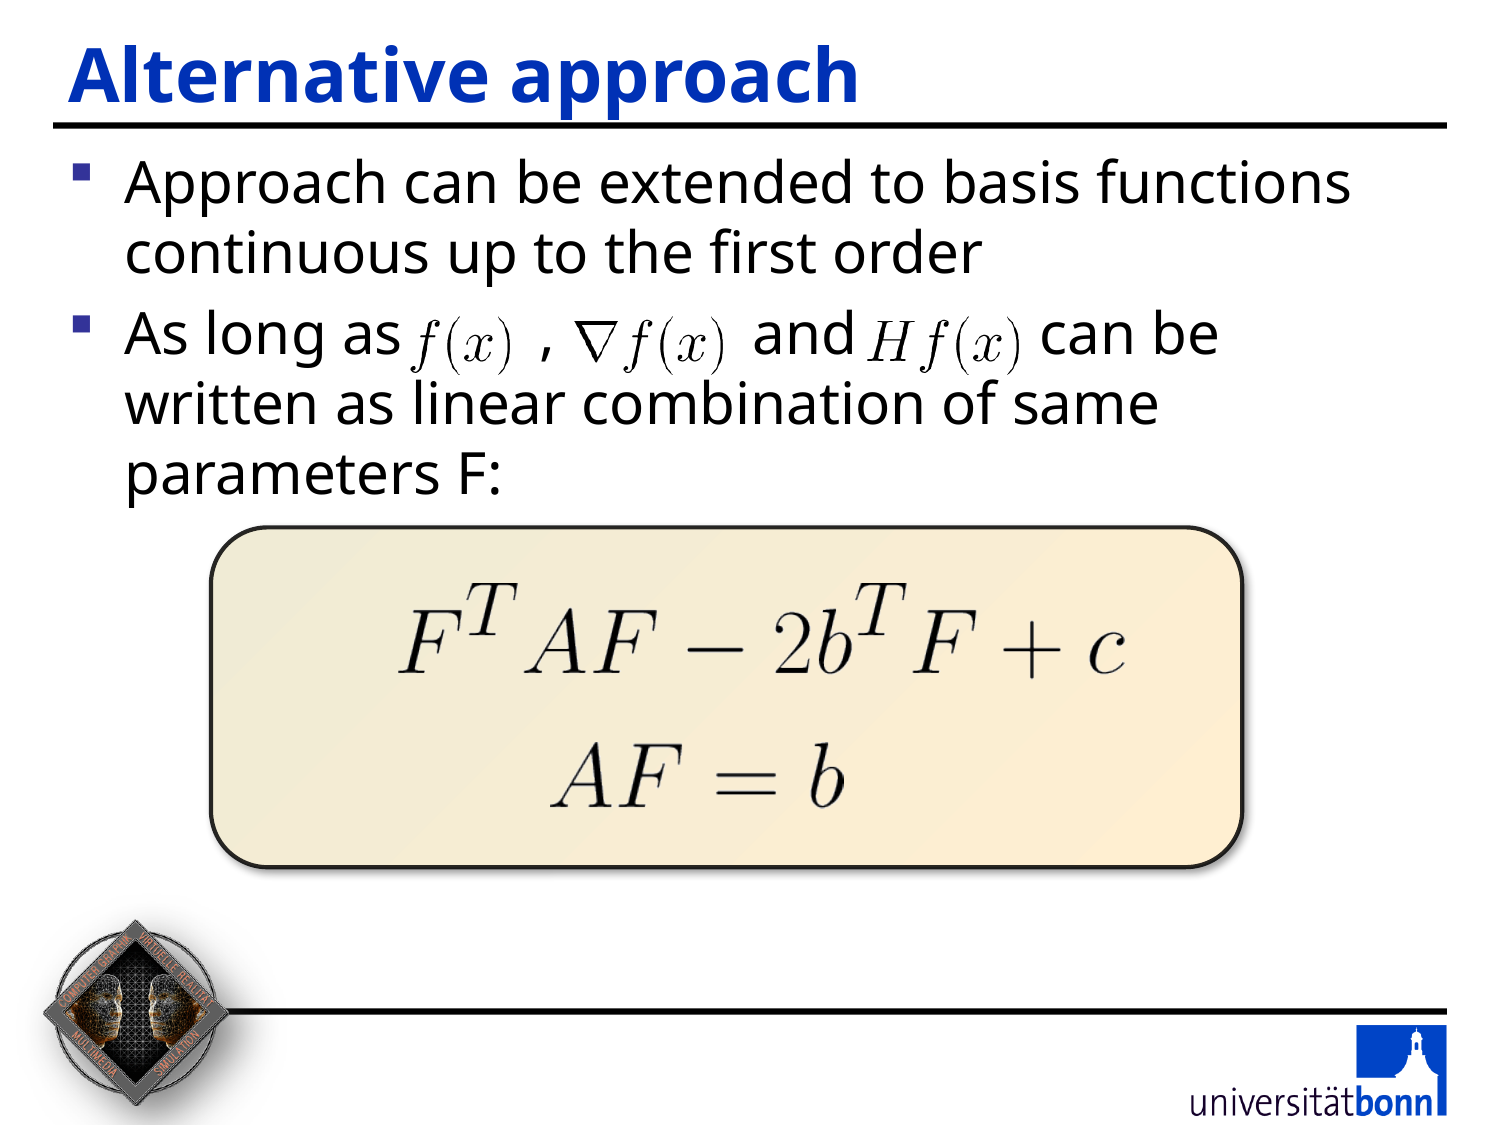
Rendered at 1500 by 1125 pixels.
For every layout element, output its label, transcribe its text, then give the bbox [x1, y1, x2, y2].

picture [550, 742, 844, 809]
picture [398, 583, 1126, 680]
picture [573, 316, 723, 376]
list Approach can be extended to basis functions continuous up to the first order As long as , and can be written as linear combination of same parameters F: [52, 136, 1448, 1012]
picture [1189, 1023, 1448, 1117]
title Alternative approach [52, 18, 1448, 126]
text_box [208, 525, 1245, 870]
picture [409, 316, 510, 376]
picture [41, 917, 229, 1106]
picture [866, 316, 1019, 376]
